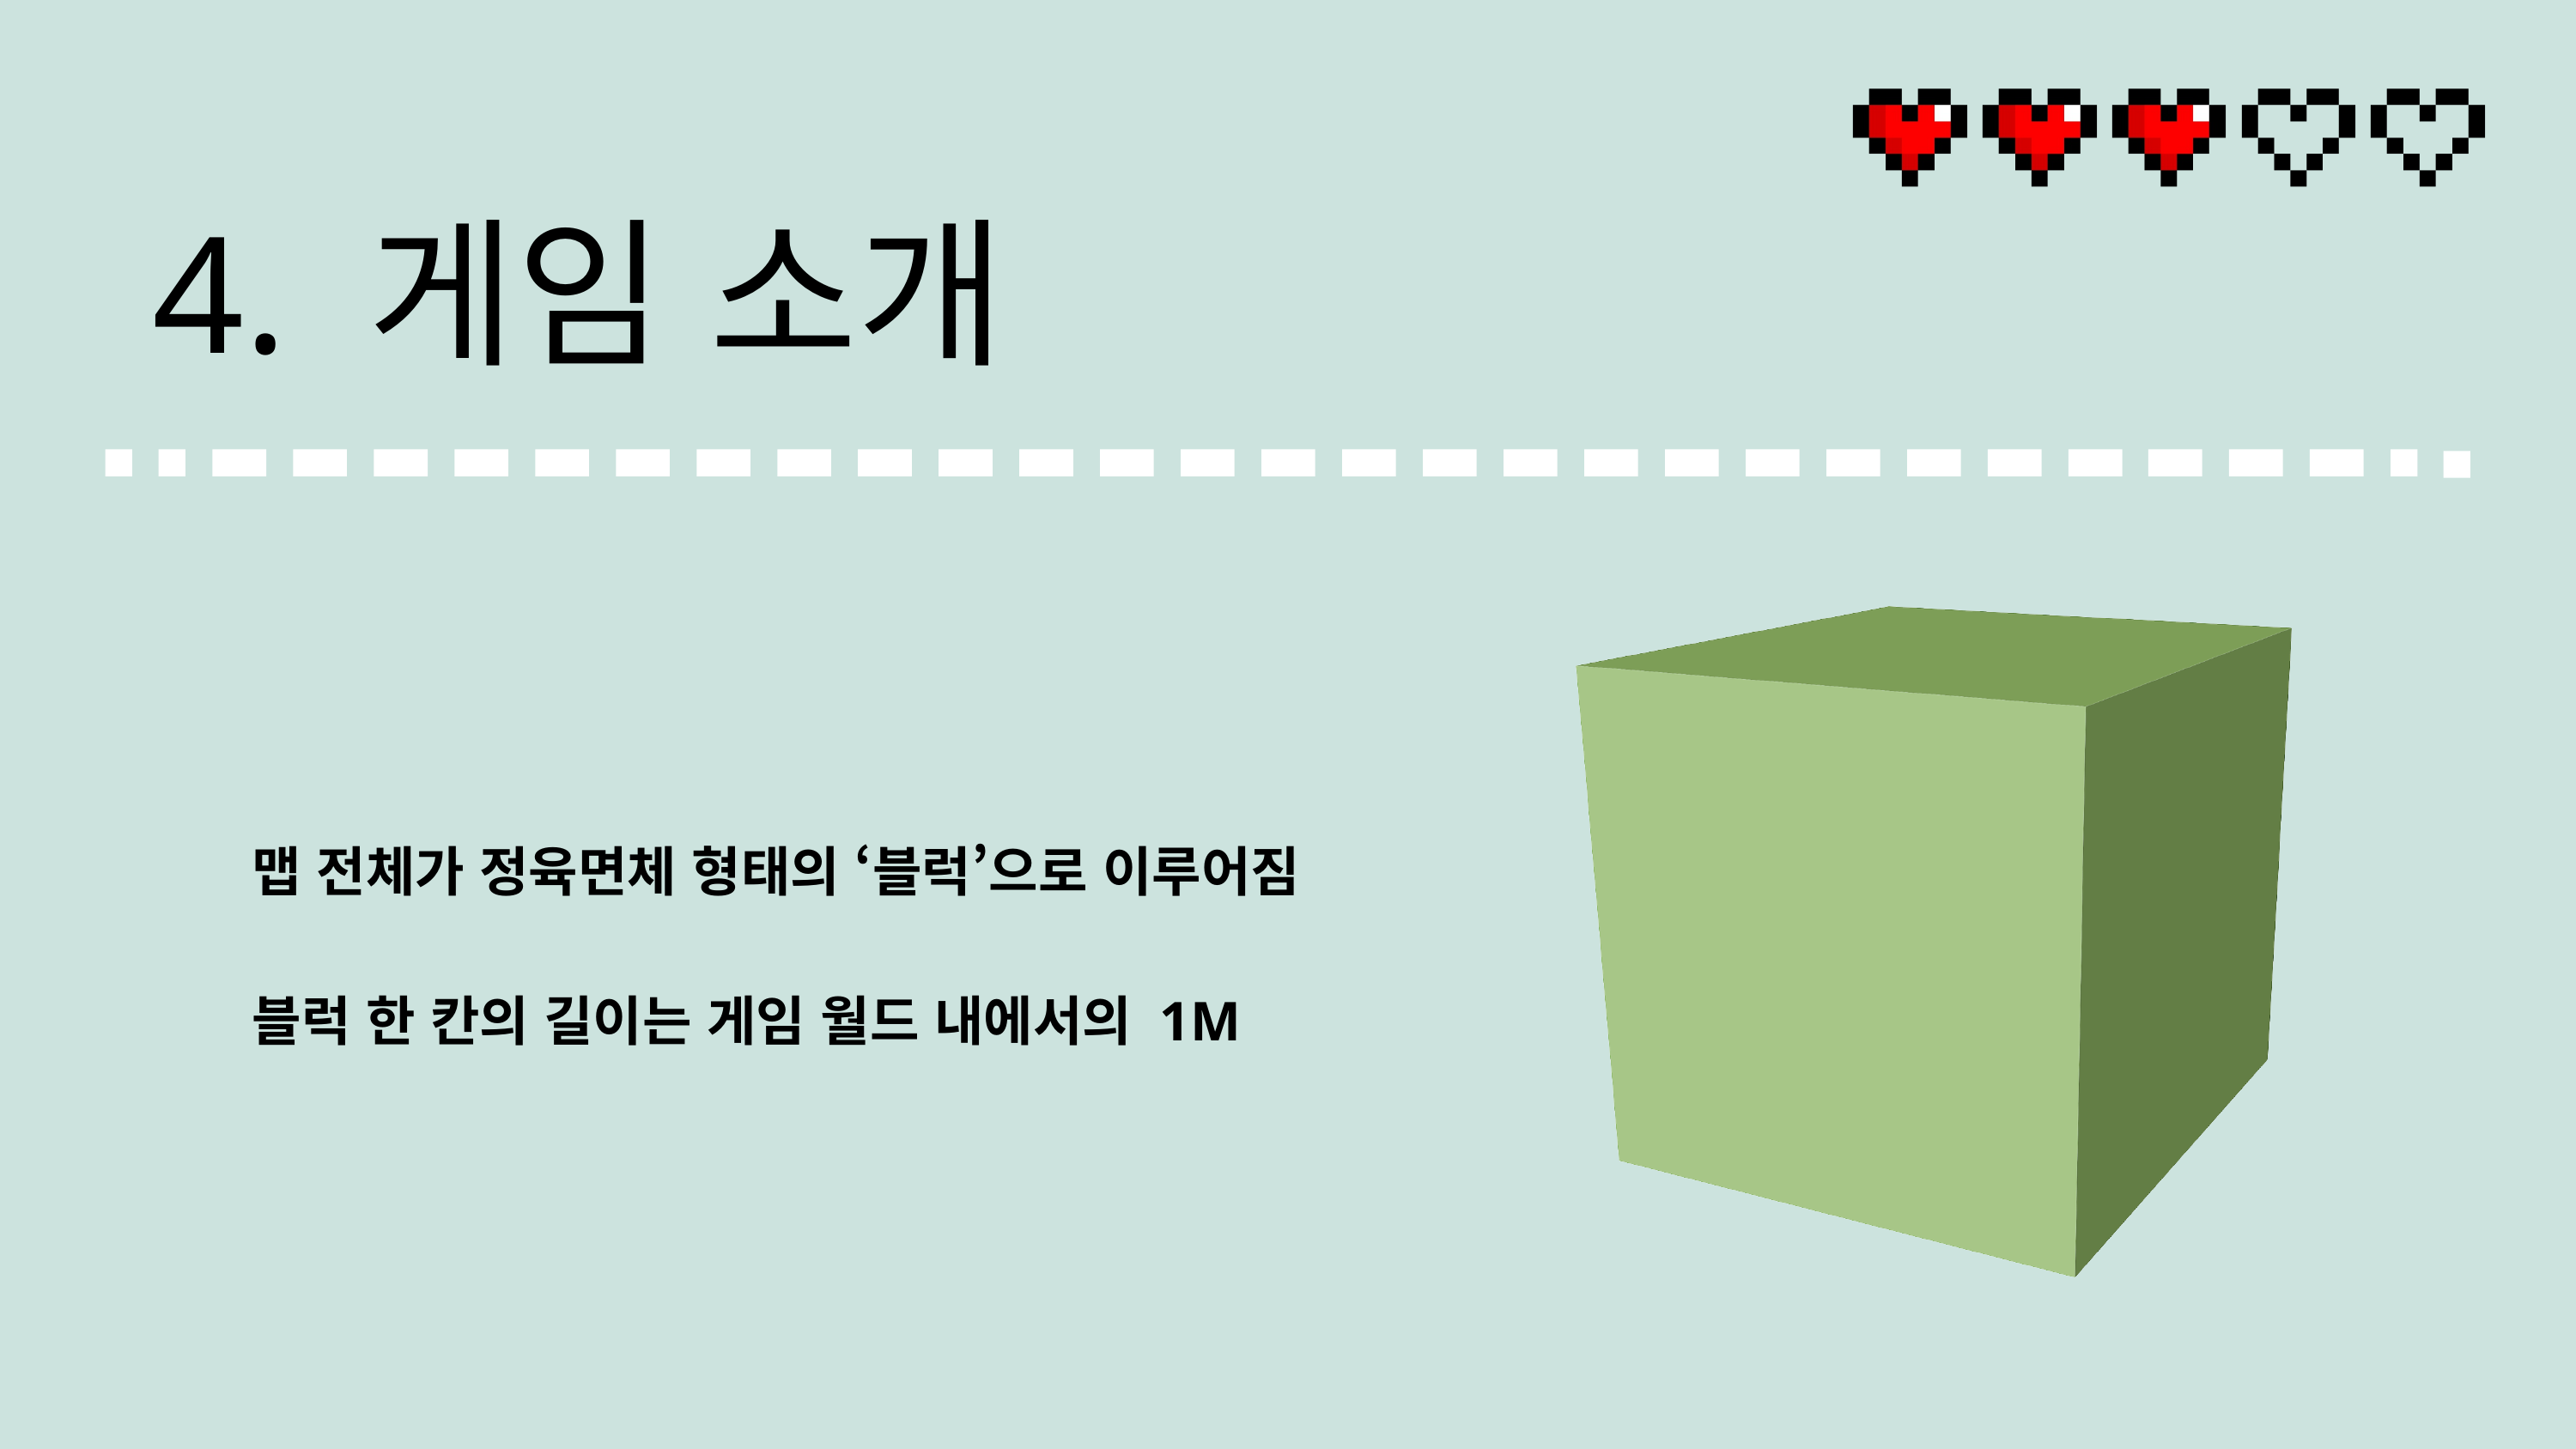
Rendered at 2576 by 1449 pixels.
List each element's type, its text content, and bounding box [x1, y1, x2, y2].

text_box 4. 게임 소개 [139, 186, 1375, 392]
text_box 맵 전체가 정육면체 형태의 ‘블럭’으로 이루어짐 블럭 한 칸의 길이는 게임 월드 내에서의 1M [239, 767, 1405, 1058]
picture [1576, 605, 2292, 1277]
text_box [105, 449, 2471, 478]
picture [1844, 72, 2493, 203]
